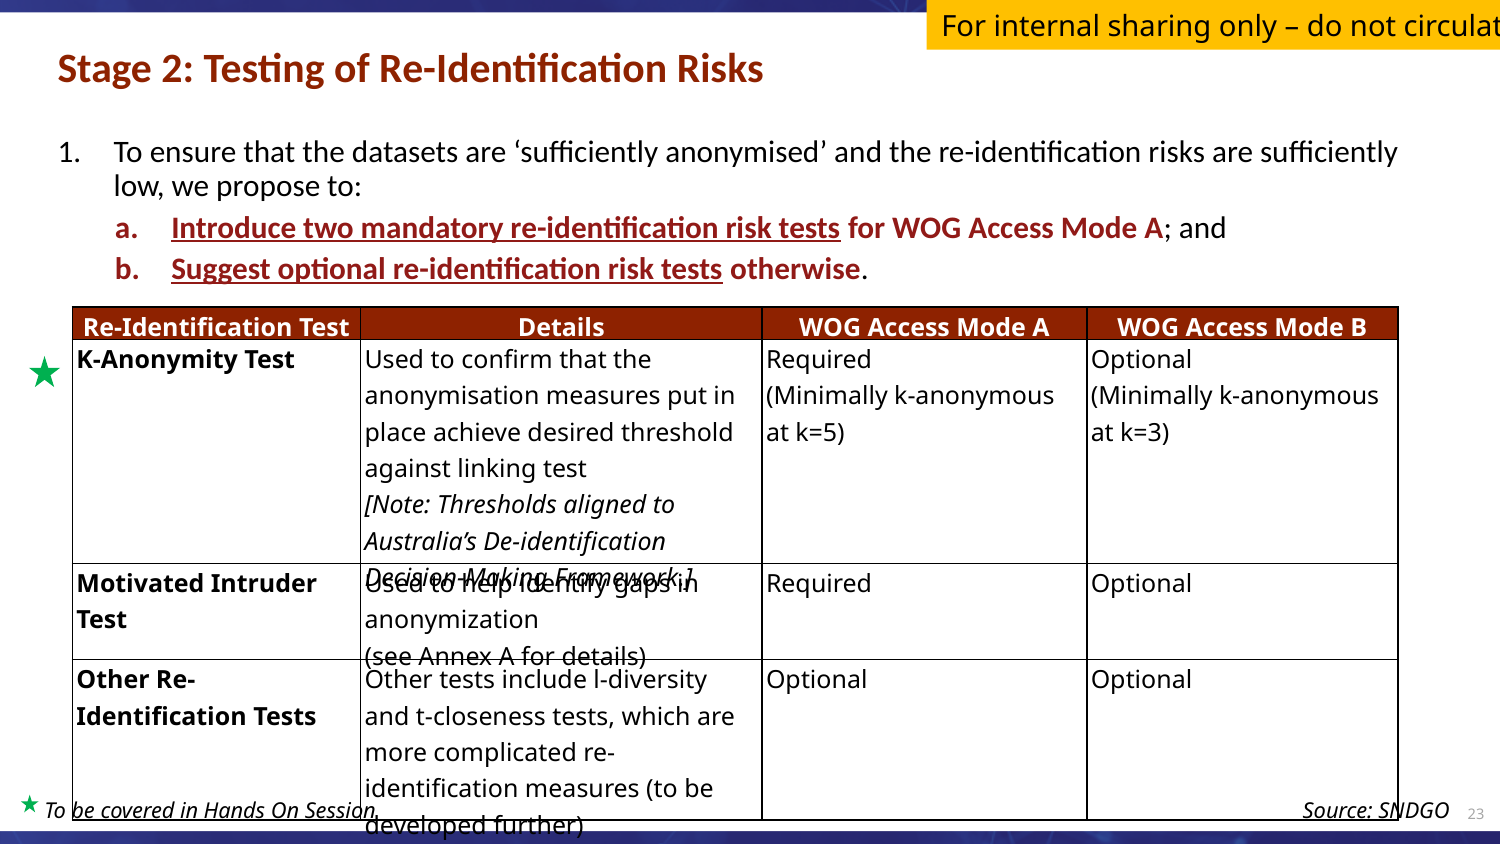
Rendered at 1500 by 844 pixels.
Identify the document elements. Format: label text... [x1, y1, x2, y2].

table_cell Used to help identify gaps in anonymization (see Annex A for details) [361, 564, 761, 659]
text_box Stage 2: Testing of Re-Identification Risks [42, 26, 1429, 112]
text_box [25, 352, 64, 390]
table_cell Other Re-Identification Tests [73, 660, 360, 788]
text_box To ensure that the datasets are ‘sufficiently anonymised’ and the re-identification risks are sufficiently low, we propose to: Introduce two mandatory re-identification risk tests for WOG Access Mode A; and Suggest optional re-identification risk tests otherwise. [42, 128, 1418, 772]
table_header WOG Access Mode B [1088, 308, 1397, 339]
slide_number 23 [1465, 802, 1500, 828]
table_header Re-Identification Test [73, 308, 360, 339]
text_box To be covered in Hands On Session [29, 788, 780, 830]
table_cell K-Anonymity Test [73, 340, 360, 563]
table_cell Optional (Minimally k-anonymous at k=3) [1088, 340, 1397, 563]
table_cell Optional [1088, 564, 1397, 659]
table_cell Motivated Intruder Test [73, 564, 360, 659]
text_box [17, 793, 29, 816]
table_header Details [361, 308, 761, 339]
table_cell Required [763, 564, 1086, 659]
table_cell Used to confirm that the anonymisation measures put in place achieve desired threshold against linking test [Note: Thresholds aligned to Australia’s De-identification Decision-Making Framework.] [361, 340, 761, 563]
table_cell Other tests include l-diversity and t-closeness tests, which are more complicated re-identification measures (to be developed further) [361, 660, 761, 788]
table_cell Required (Minimally k-anonymous at k=5) [763, 340, 1086, 563]
text_box For internal sharing only – do not circulate [926, 0, 1500, 50]
table_header WOG Access Mode A [763, 308, 1086, 339]
text_box Source: SNDGO [780, 788, 1465, 830]
table_cell Optional [1088, 660, 1397, 819]
table_cell Optional [763, 660, 1086, 819]
